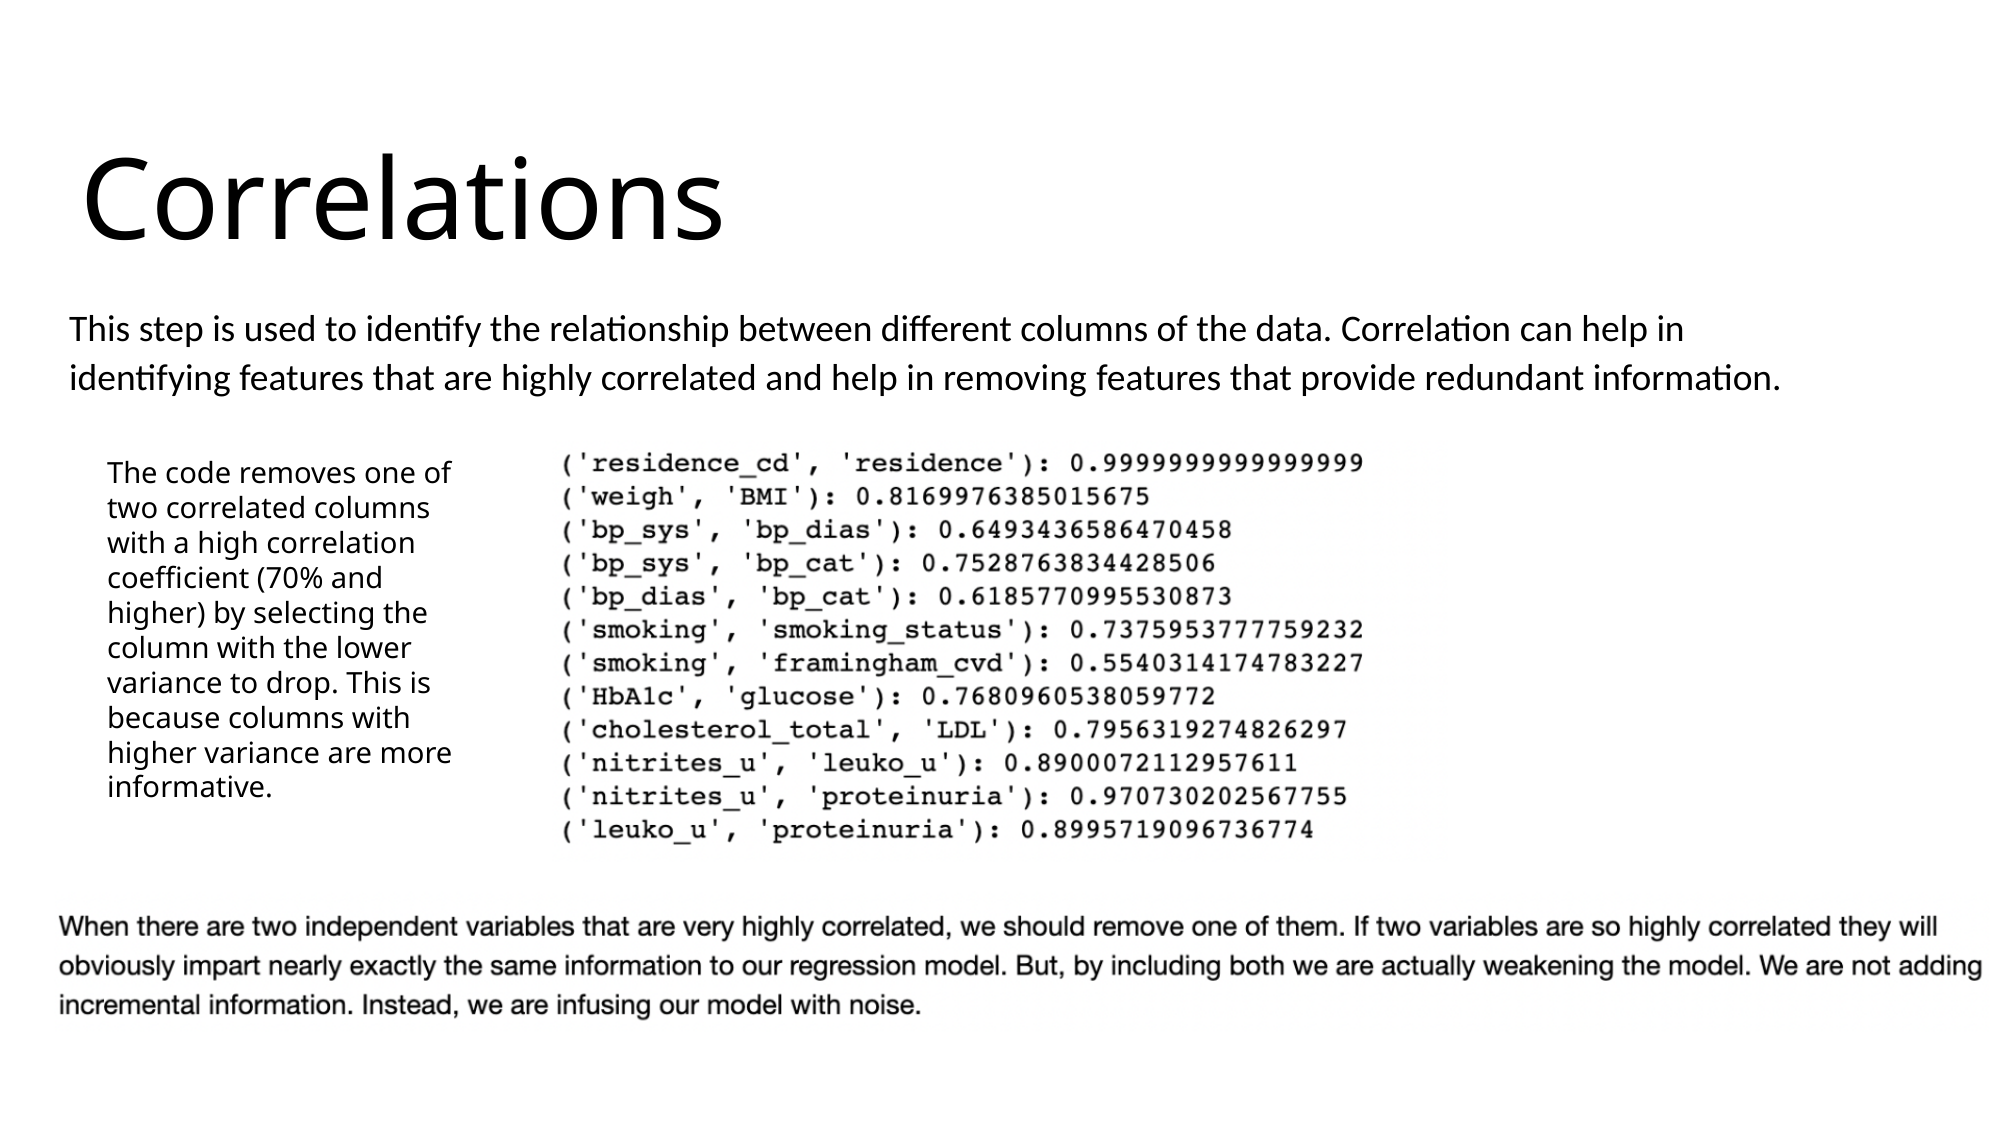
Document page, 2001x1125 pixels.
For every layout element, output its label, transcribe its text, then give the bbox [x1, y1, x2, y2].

text_box The code removes one of two correlated columns with a high correlation coefficient (70% and higher) by selecting the column with the lower variance to drop. This is because columns with higher variance are more informative. [92, 411, 491, 812]
picture [552, 440, 1448, 862]
list This step is used to identify the relationship between different columns of the data. Correlation can help in identifying features that are highly correlated and help in removing features that provide redundant information. [54, 291, 1860, 891]
title Correlations [65, 52, 1791, 270]
picture [54, 891, 1990, 1033]
